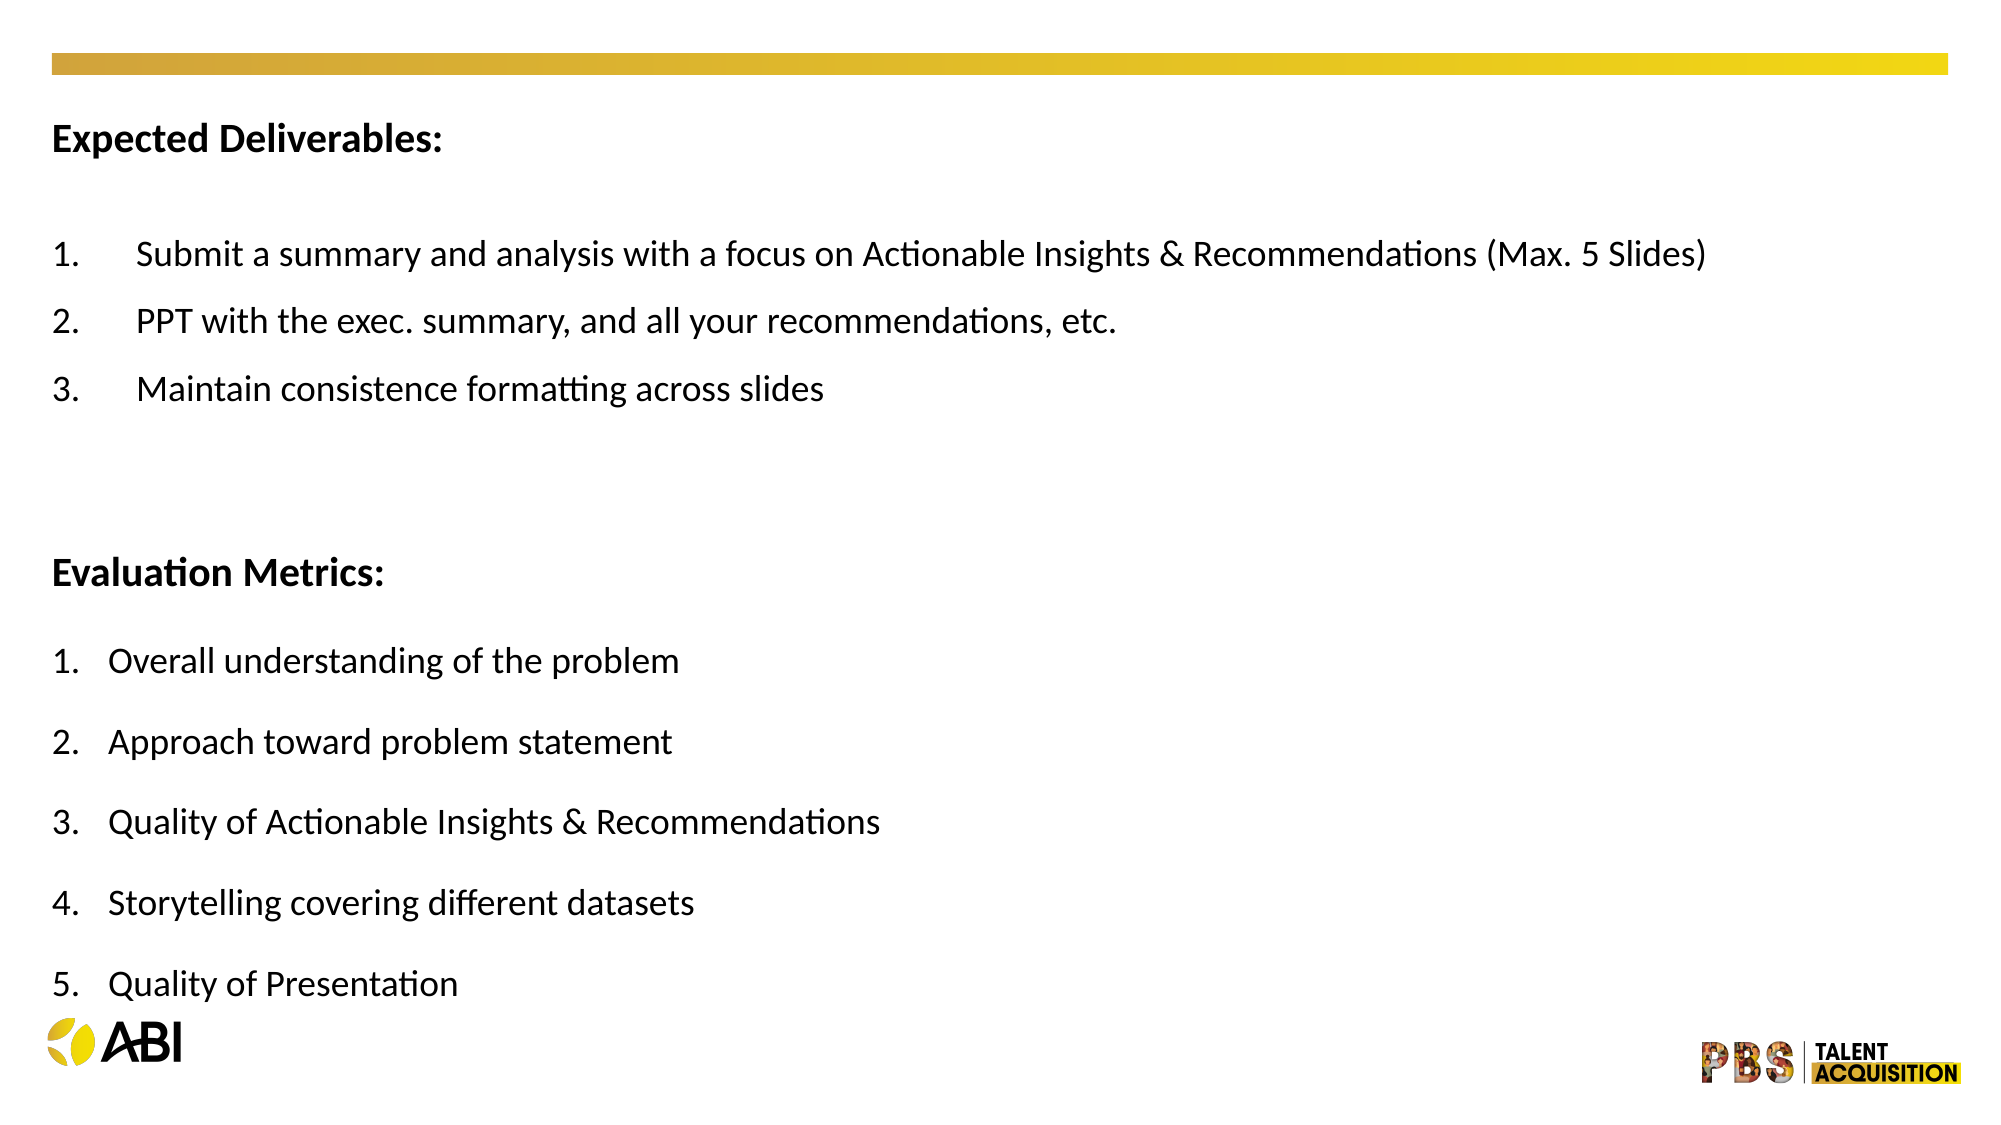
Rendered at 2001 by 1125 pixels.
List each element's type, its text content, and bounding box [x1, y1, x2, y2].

picture [47, 1018, 51, 1066]
text_box Expected Deliverables: Submit a summary and analysis with a focus on Actionable Insights & Recommendations (Max. 5 Slides) PPT with the exec. summary, and all your recommendations, etc. Maintain consistence formatting across slides [51, 116, 1925, 414]
picture [1702, 1041, 1961, 1084]
text_box Evaluation Metrics: Overall understanding of the problem Approach toward problem statement Quality of Actionable Insights & Recommendations Storytelling covering different datasets Quality of Presentation [51, 550, 1925, 1110]
